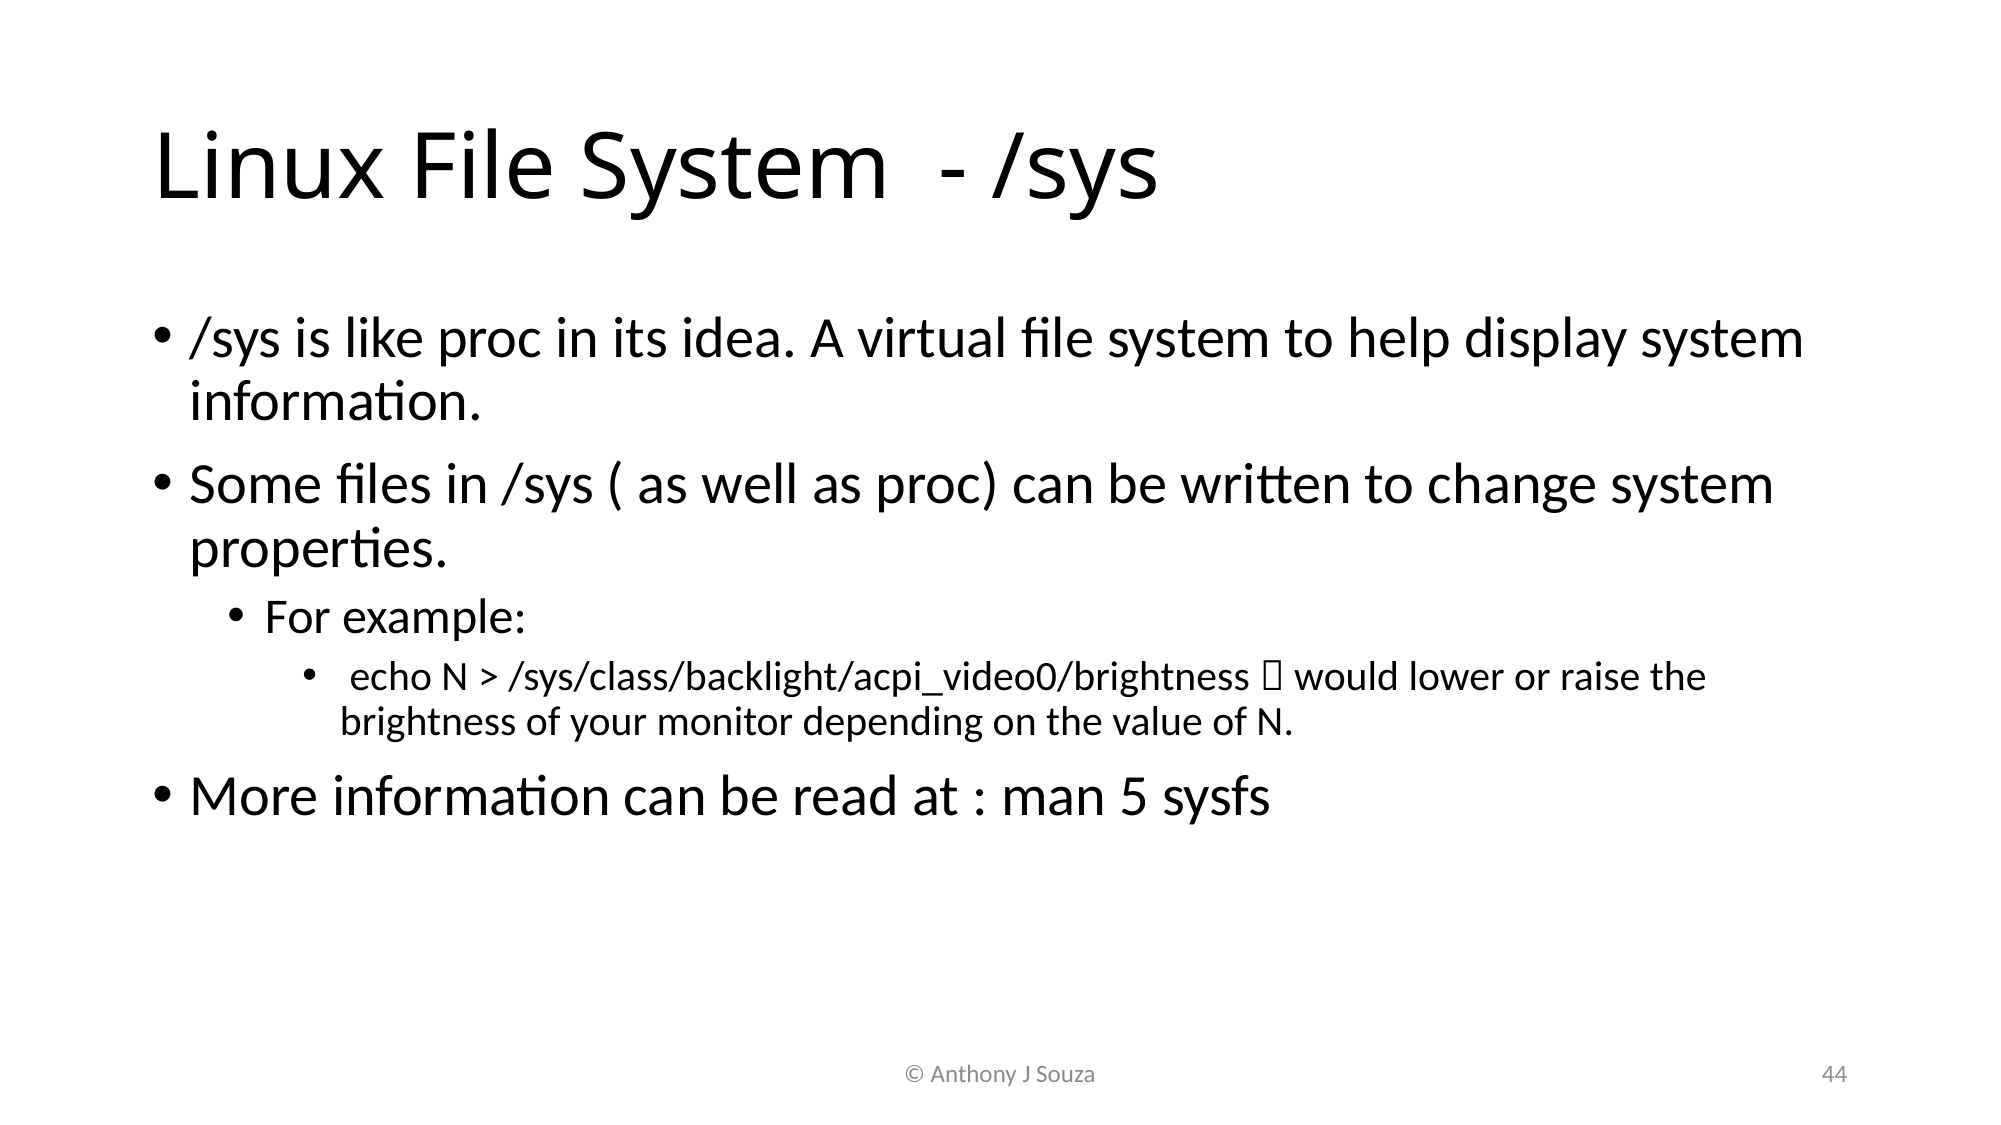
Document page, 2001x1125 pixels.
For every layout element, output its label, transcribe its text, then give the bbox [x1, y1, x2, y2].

footer © Anthony J Souza [662, 1042, 1338, 1103]
list /sys is like proc in its idea. A virtual file system to help display system information. Some files in /sys ( as well as proc) can be written to change system properties. For example: echo N > /sys/class/backlight/acpi_video0/brightness  would lower or raise the brightness of your monitor depending on the value of N. More information can be read at : man 5 sysfs [137, 299, 1863, 1014]
slide_number 44 [1412, 1042, 1863, 1103]
title Linux File System - /sys [137, 59, 1863, 278]
